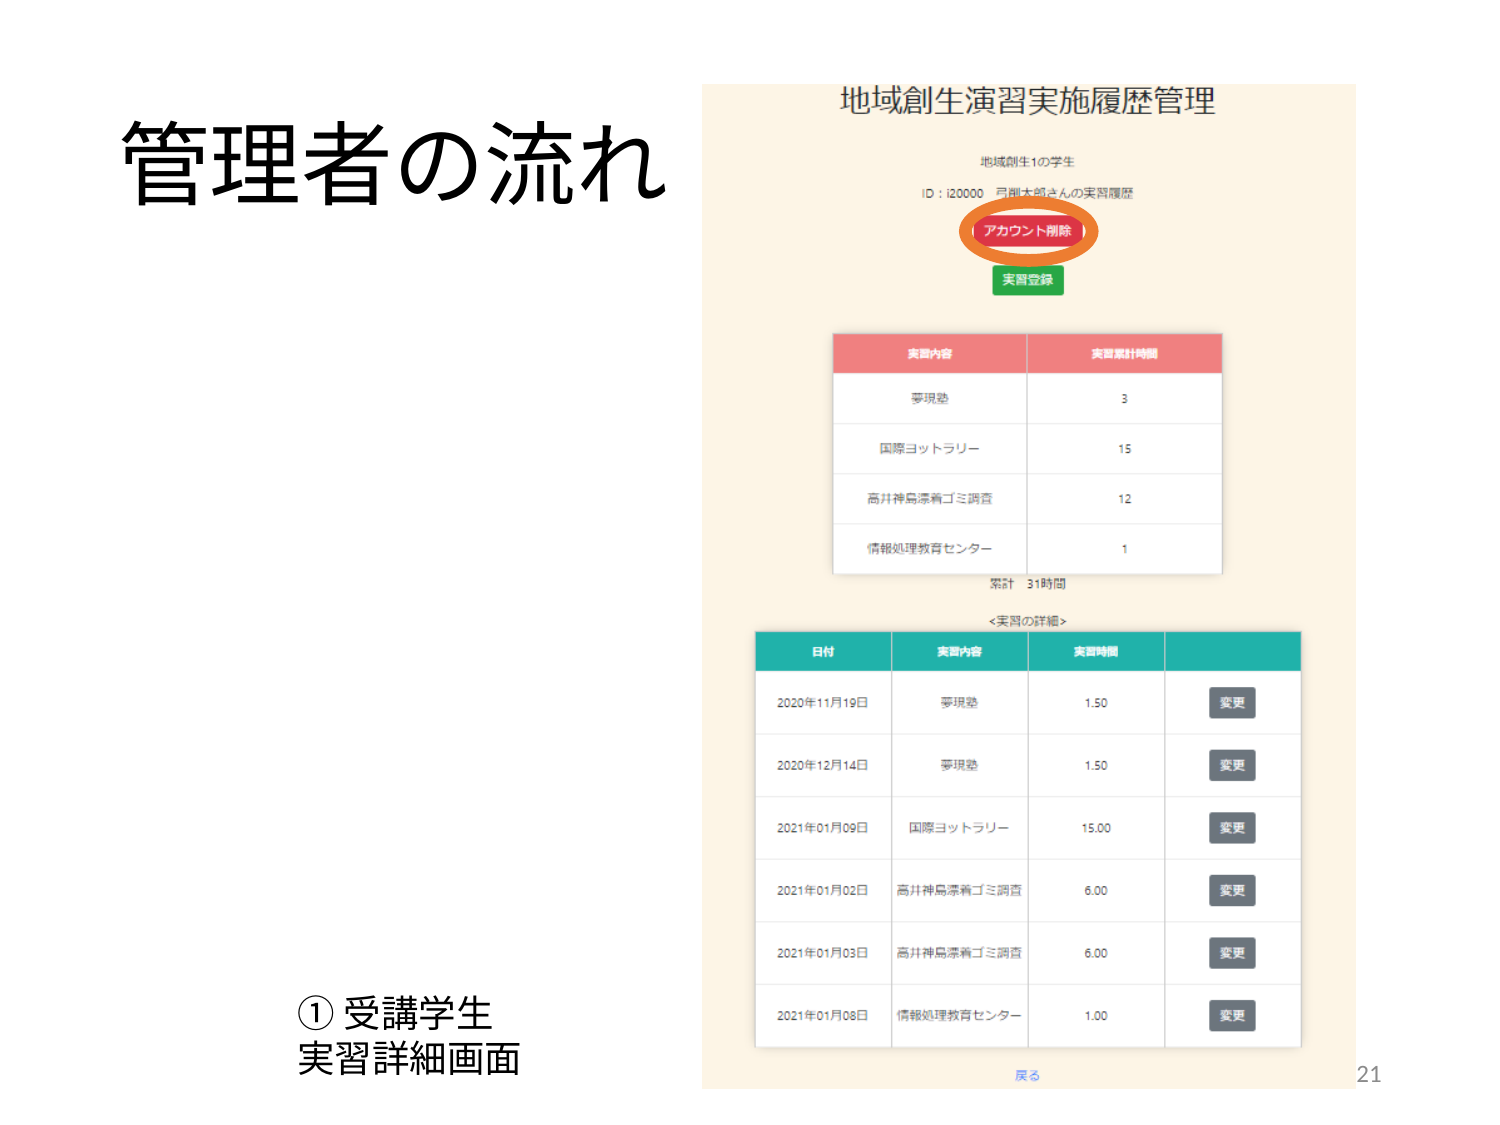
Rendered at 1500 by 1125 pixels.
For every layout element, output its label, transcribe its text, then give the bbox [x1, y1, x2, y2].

slide_number 21 [1059, 1042, 1397, 1103]
picture [702, 84, 1356, 1089]
title 管理者の流れ [103, 59, 1397, 278]
text_box ①受講学生 実習詳細画面 [282, 982, 661, 1088]
